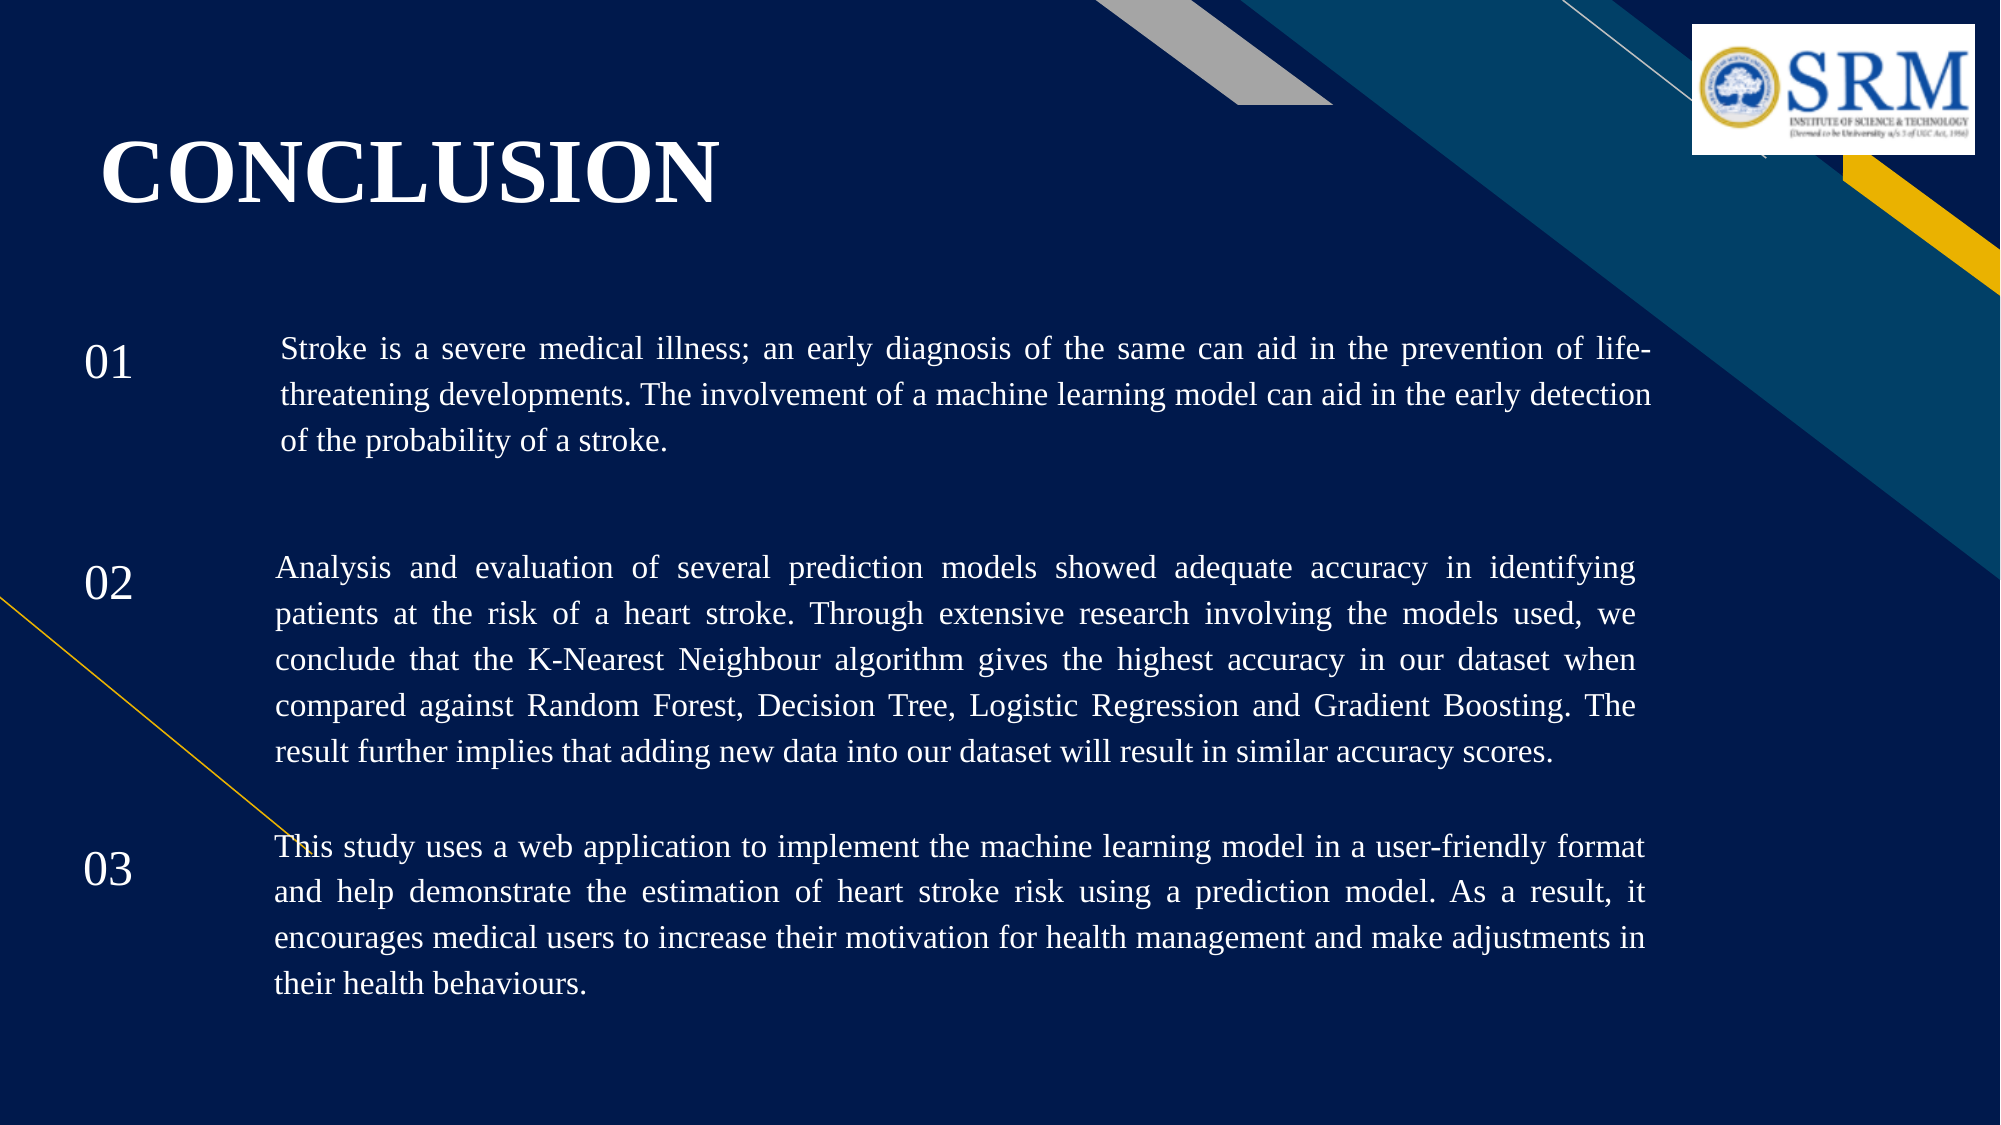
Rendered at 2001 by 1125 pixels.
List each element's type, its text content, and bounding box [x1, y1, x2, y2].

text_box Analysis and evaluation of several prediction models showed adequate accuracy in identifying patients at the risk of a heart stroke. Through extensive research involving the models used, we conclude that the K-Nearest Neighbour algorithm gives the highest accuracy in our dataset when compared against Random Forest, Decision Tree, Logistic Regression and Gradient Boosting. The result further implies that adding new data into our dataset will result in similar accuracy scores. [185, 524, 1654, 783]
text_box This study uses a web application to implement the machine learning model in a user-friendly format and help demonstrate the estimation of heart stroke risk using a prediction model. As a result, it encourages medical users to increase their motivation for health management and make adjustments in their health behaviours. [184, 802, 1664, 1062]
text_box 01 [69, 313, 242, 534]
picture [1691, 24, 1976, 155]
text_box 02 [69, 534, 185, 763]
text_box Stroke is a severe medical illness; an early diagnosis of the same can aid in the prevention of life-threatening developments. The involvement of a machine learning model can aid in the early detection of the probability of a stroke. [190, 305, 1670, 494]
text_box 03 [68, 820, 184, 1049]
title CONCLUSION [85, 34, 1453, 223]
